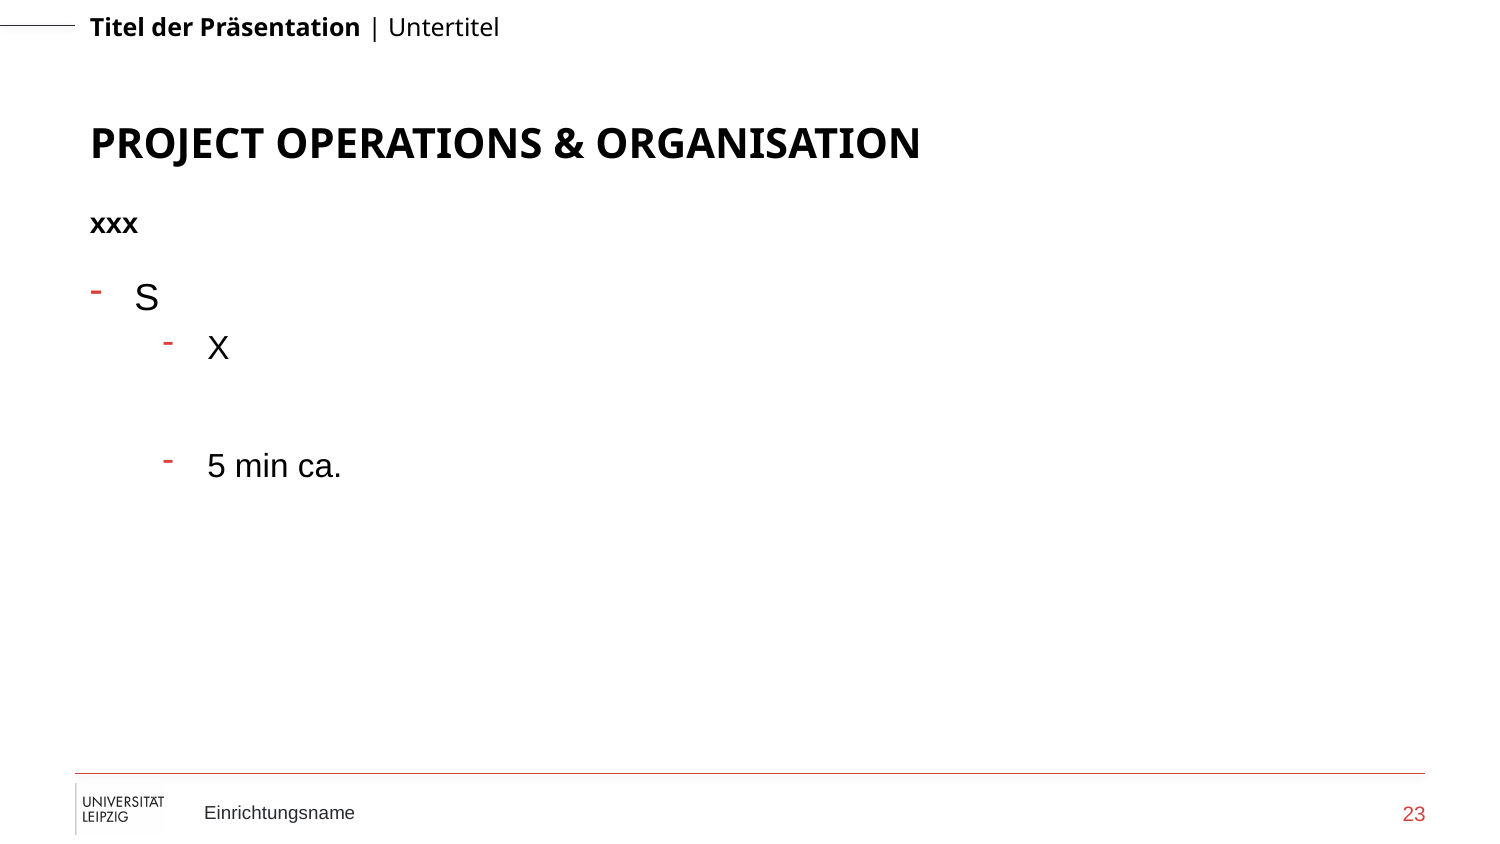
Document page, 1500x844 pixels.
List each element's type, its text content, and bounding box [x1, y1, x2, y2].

slide_number 23 [1303, 800, 1426, 834]
picture [75, 782, 165, 836]
list xxx [75, 186, 1425, 247]
list S X 5 min ca. [75, 265, 1425, 754]
title Project Operations & Organisation [75, 50, 1425, 175]
